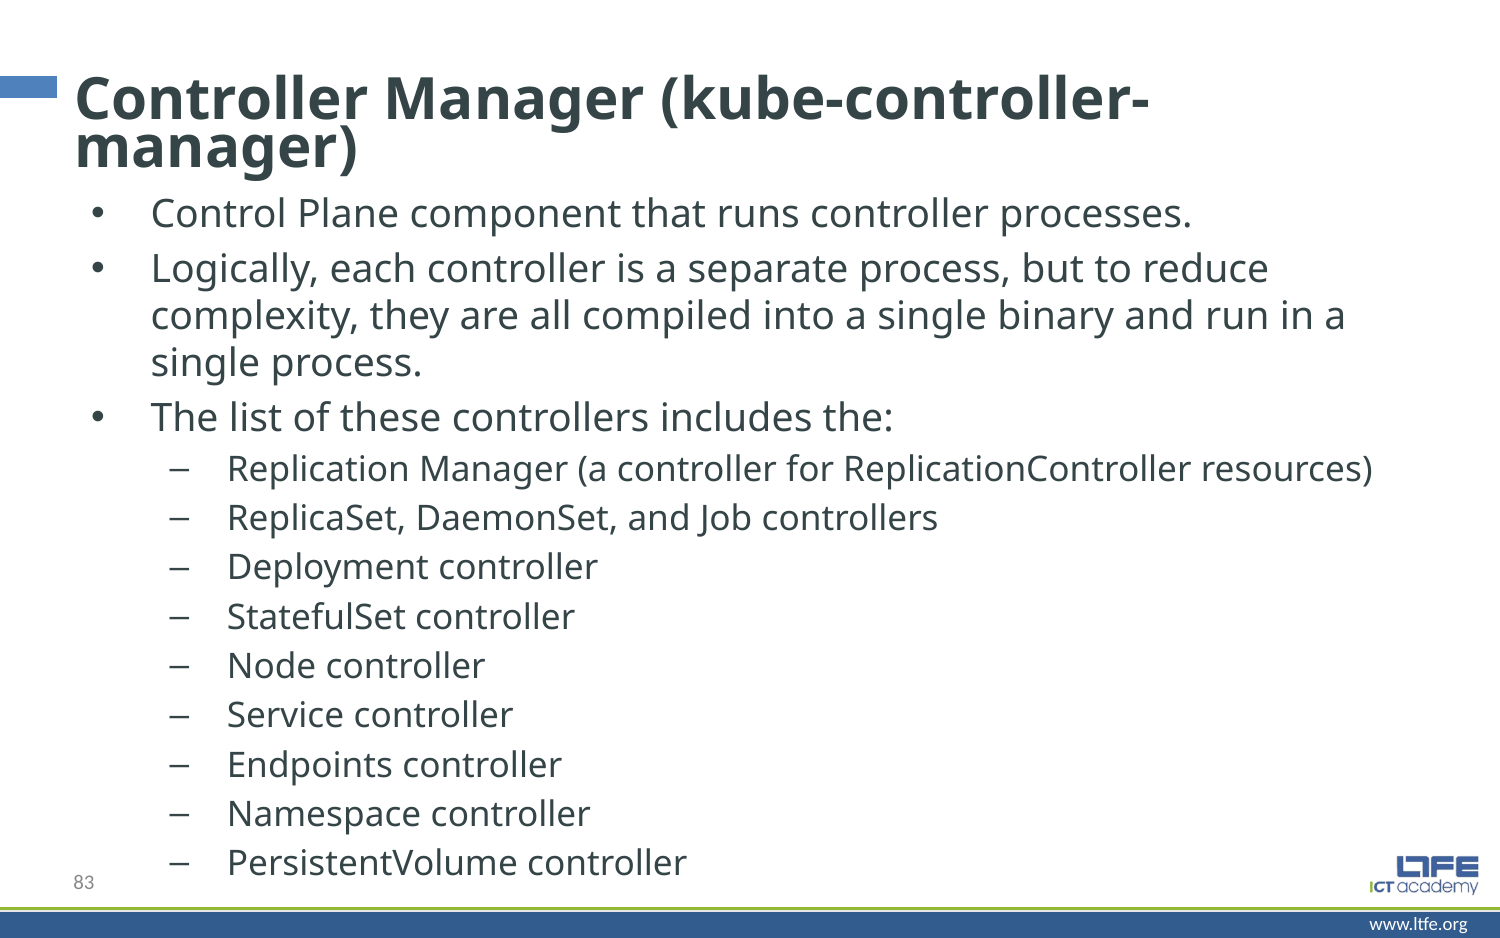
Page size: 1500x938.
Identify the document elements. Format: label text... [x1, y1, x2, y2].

picture [0, 0, 1500, 938]
title Controller Manager (kube-controller-manager) [59, 75, 1410, 179]
list Control Plane component that runs controller processes. Logically, each controller is a separate process, but to reduce complexity, they are all compiled into a single binary and run in a single process. The list of these controllers includes the: Replication Manager (a controller for ReplicationController resources) ReplicaSet, DaemonSet, and Job controllers Deployment controller StatefulSet controller Node controller Service controller Endpoints controller Namespace controller PersistentVolume controller [59, 181, 1392, 907]
